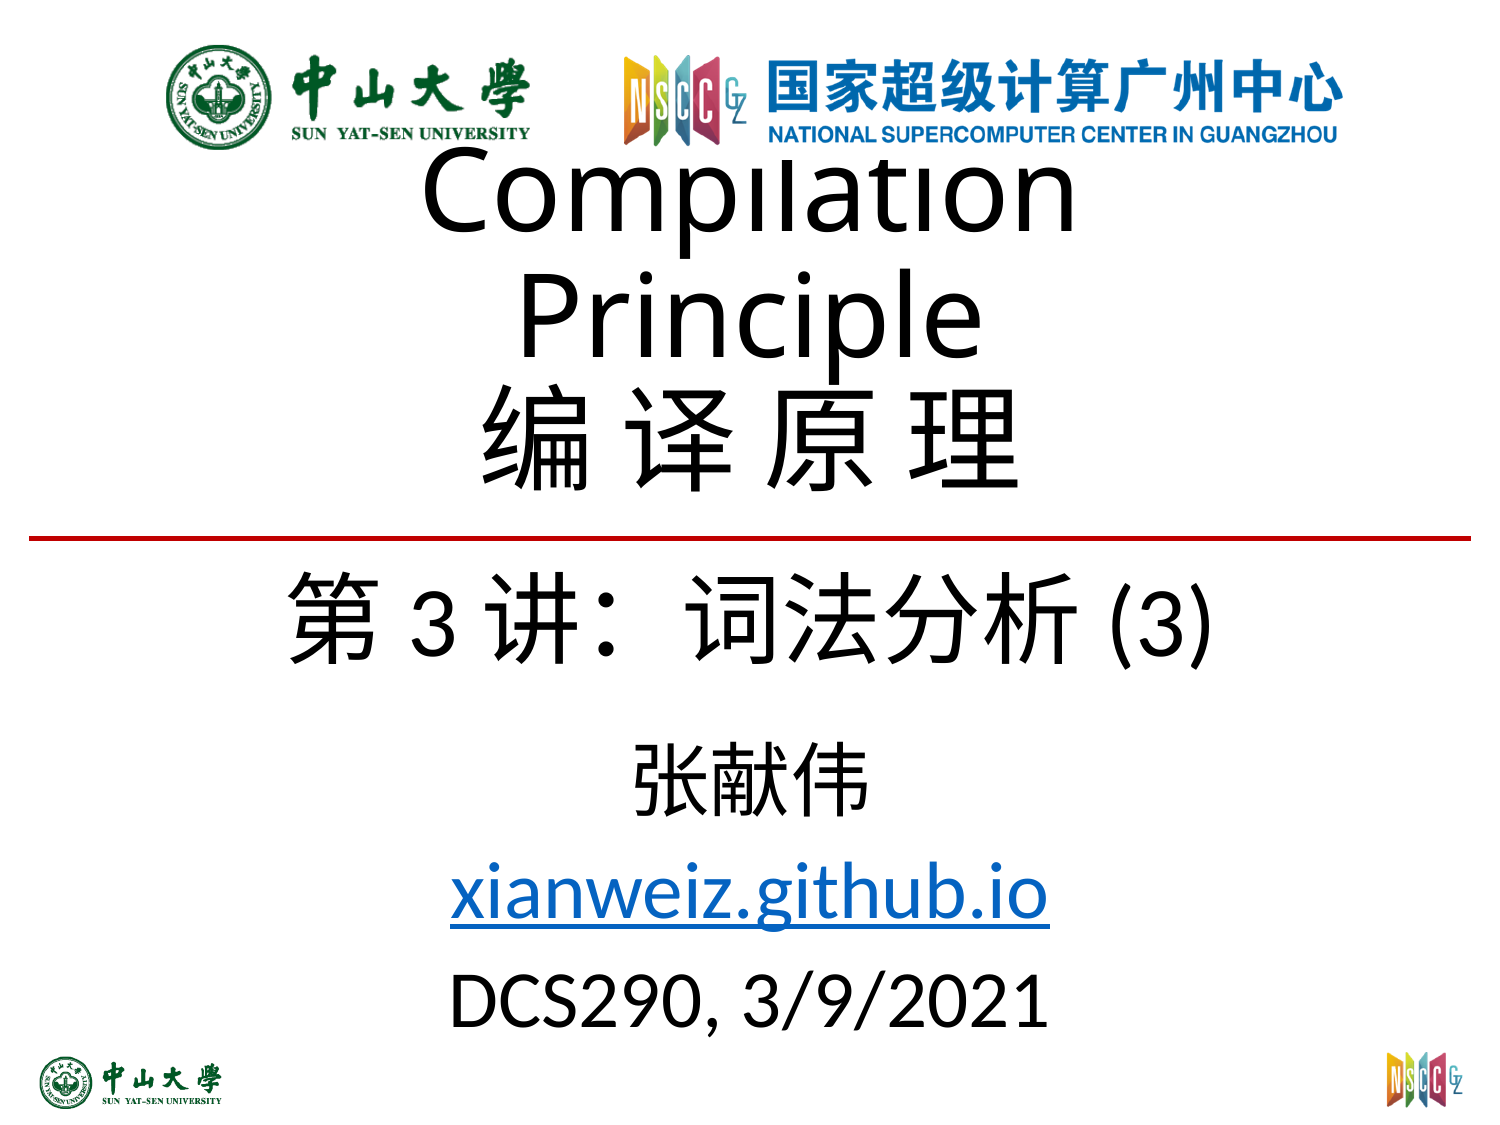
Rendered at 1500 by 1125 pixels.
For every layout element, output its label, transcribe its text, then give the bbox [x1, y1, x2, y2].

picture [146, 30, 549, 168]
picture [29, 1083, 231, 1118]
picture [606, 39, 1353, 160]
subtitle 第3讲：词法分析(3) 张献伟 xianweiz.github.io DCS290, 3/9/2021 [29, 562, 1471, 1083]
title Compilation Principle 编 译 原 理 [187, 123, 1313, 516]
picture [1376, 1083, 1471, 1116]
